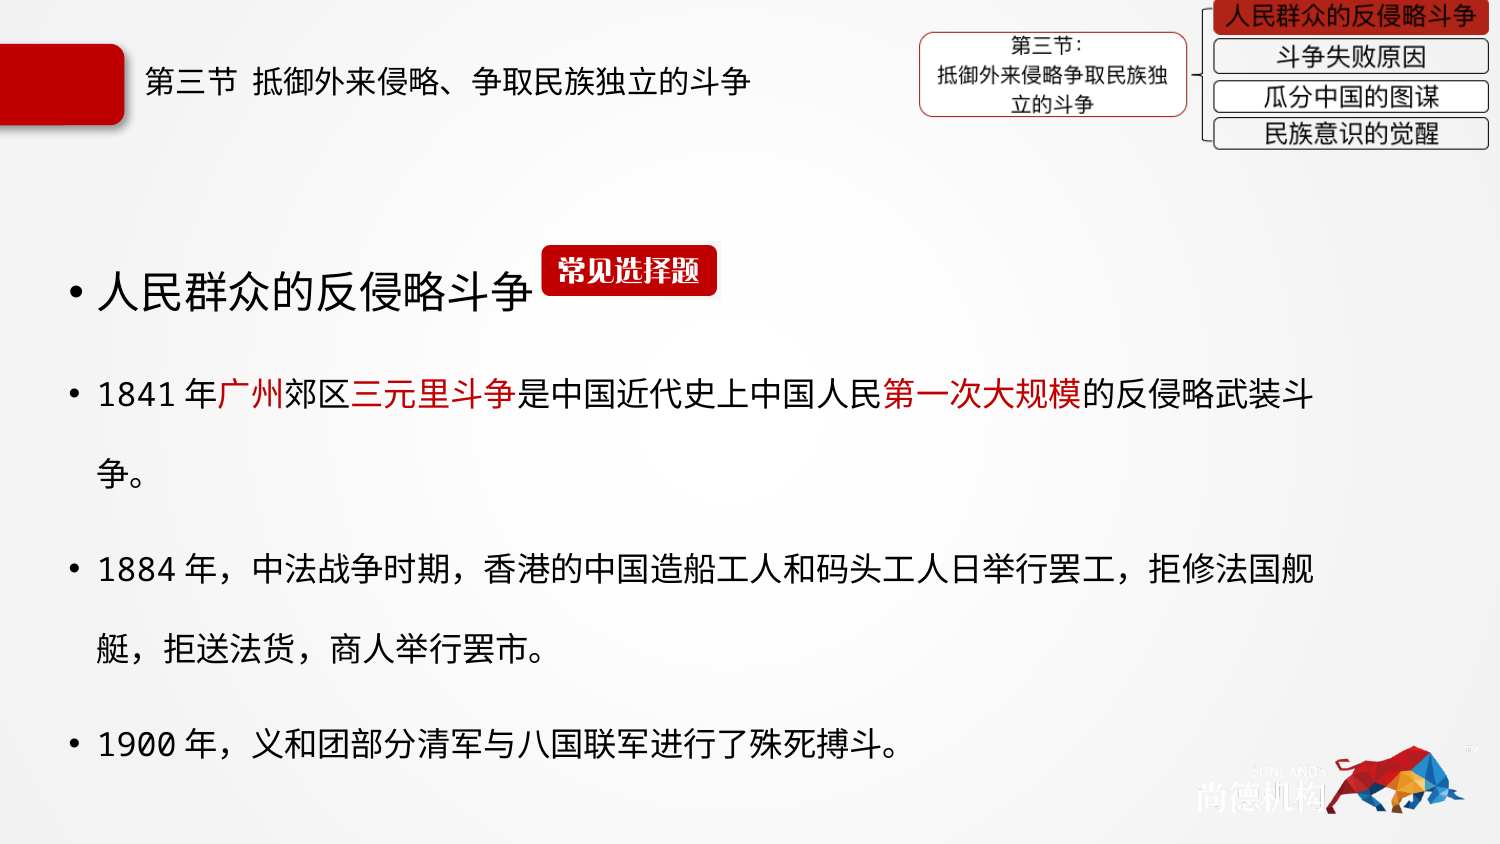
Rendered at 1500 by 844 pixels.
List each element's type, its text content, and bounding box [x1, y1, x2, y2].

text_box 第三节 抵御外来侵略、争取民族独立的斗争 [129, 58, 918, 126]
list 人民群众的反侵略斗争 1841年广州郊区三元里斗争是中国近代史上中国人民第一次大规模的反侵略武装斗争。 1884年，中法战争时期，香港的中国造船工人和码头工人日举行罢工，拒修法国舰艇，拒送法货，商人举行罢市。 1900年，义和团部分清军与八国联军进行了殊死搏斗。 [53, 205, 1348, 785]
picture [0, 0, 1500, 844]
